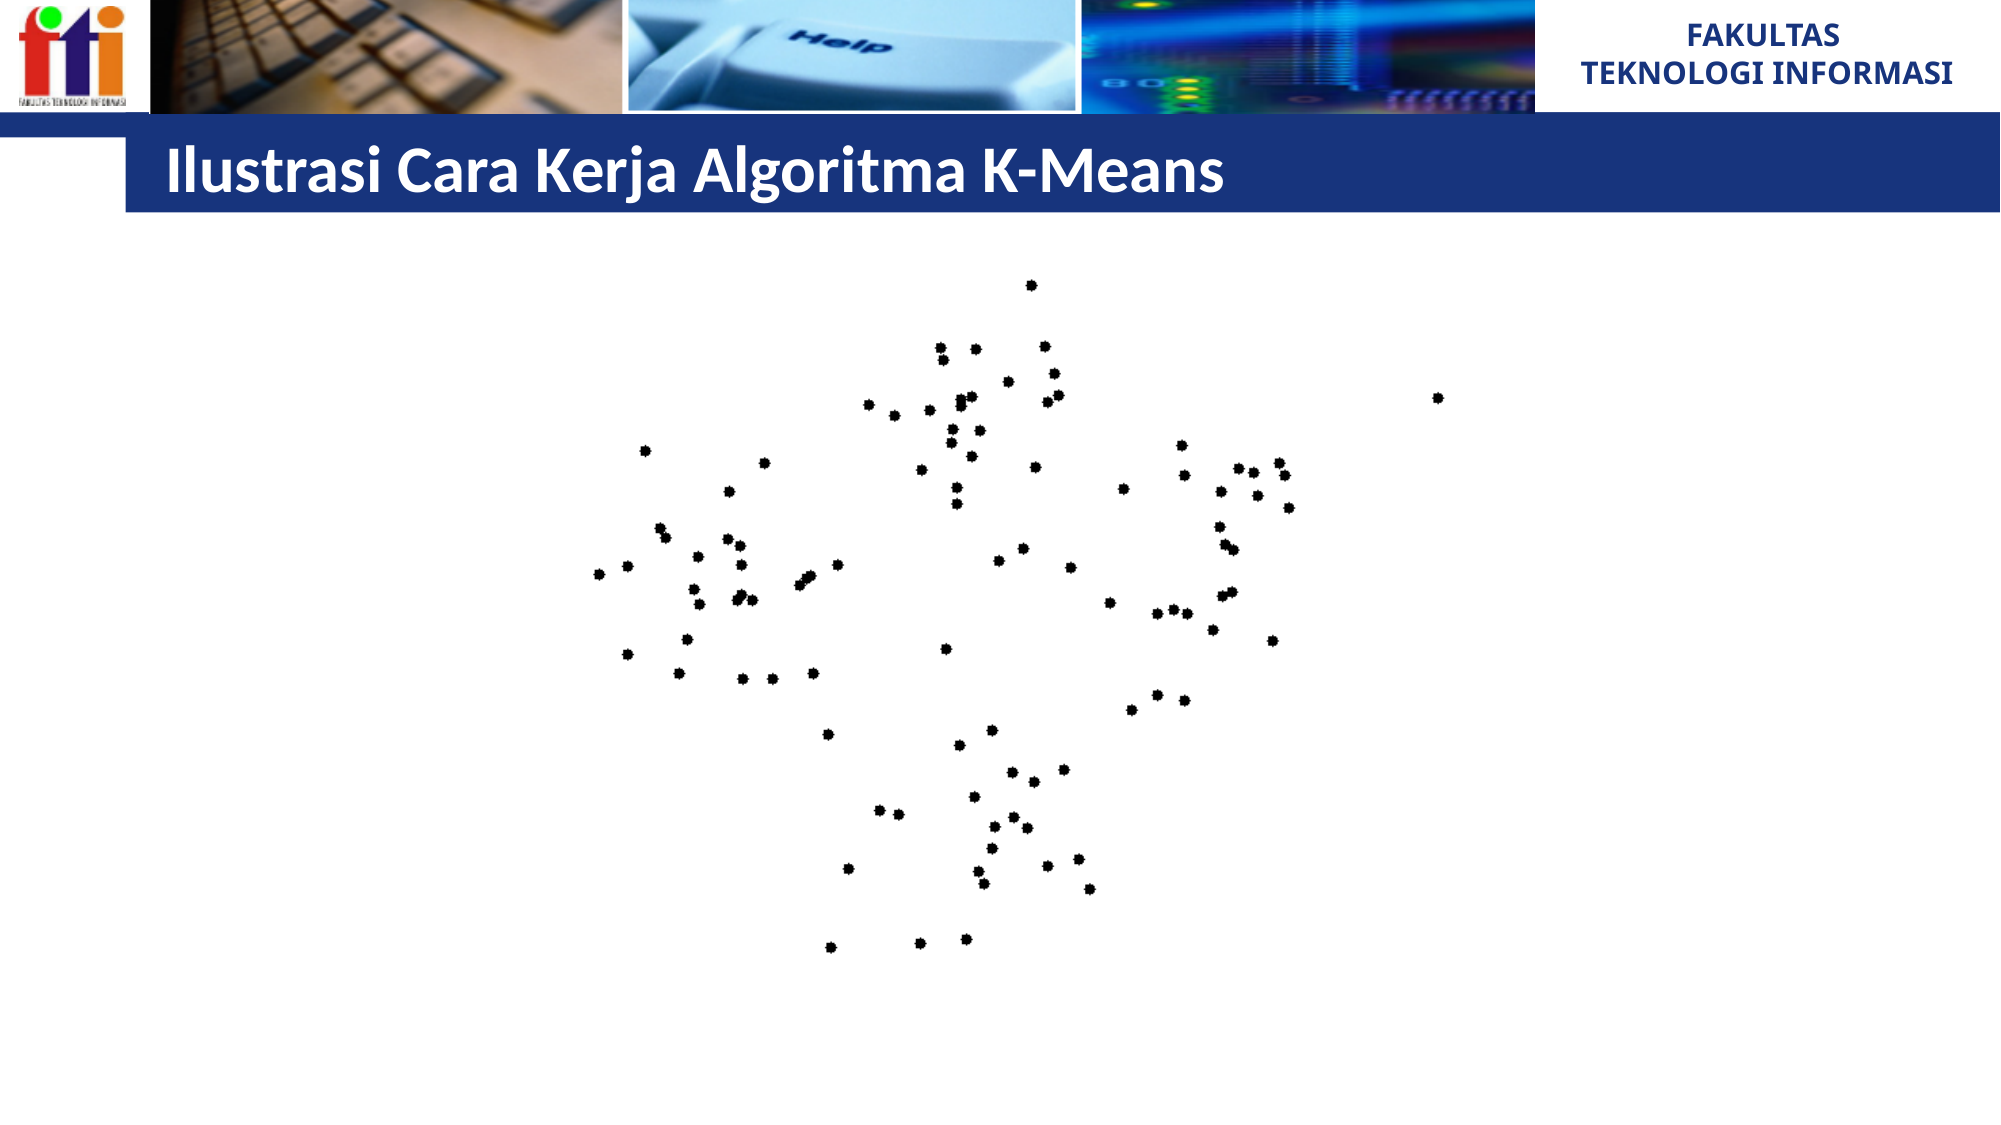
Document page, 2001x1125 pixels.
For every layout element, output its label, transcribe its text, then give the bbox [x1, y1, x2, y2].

picture [19, 6, 126, 106]
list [458, 224, 1542, 1038]
picture [149, 0, 1535, 114]
title Ilustrasi Cara Kerja Algoritma K-Means [149, 119, 1934, 213]
